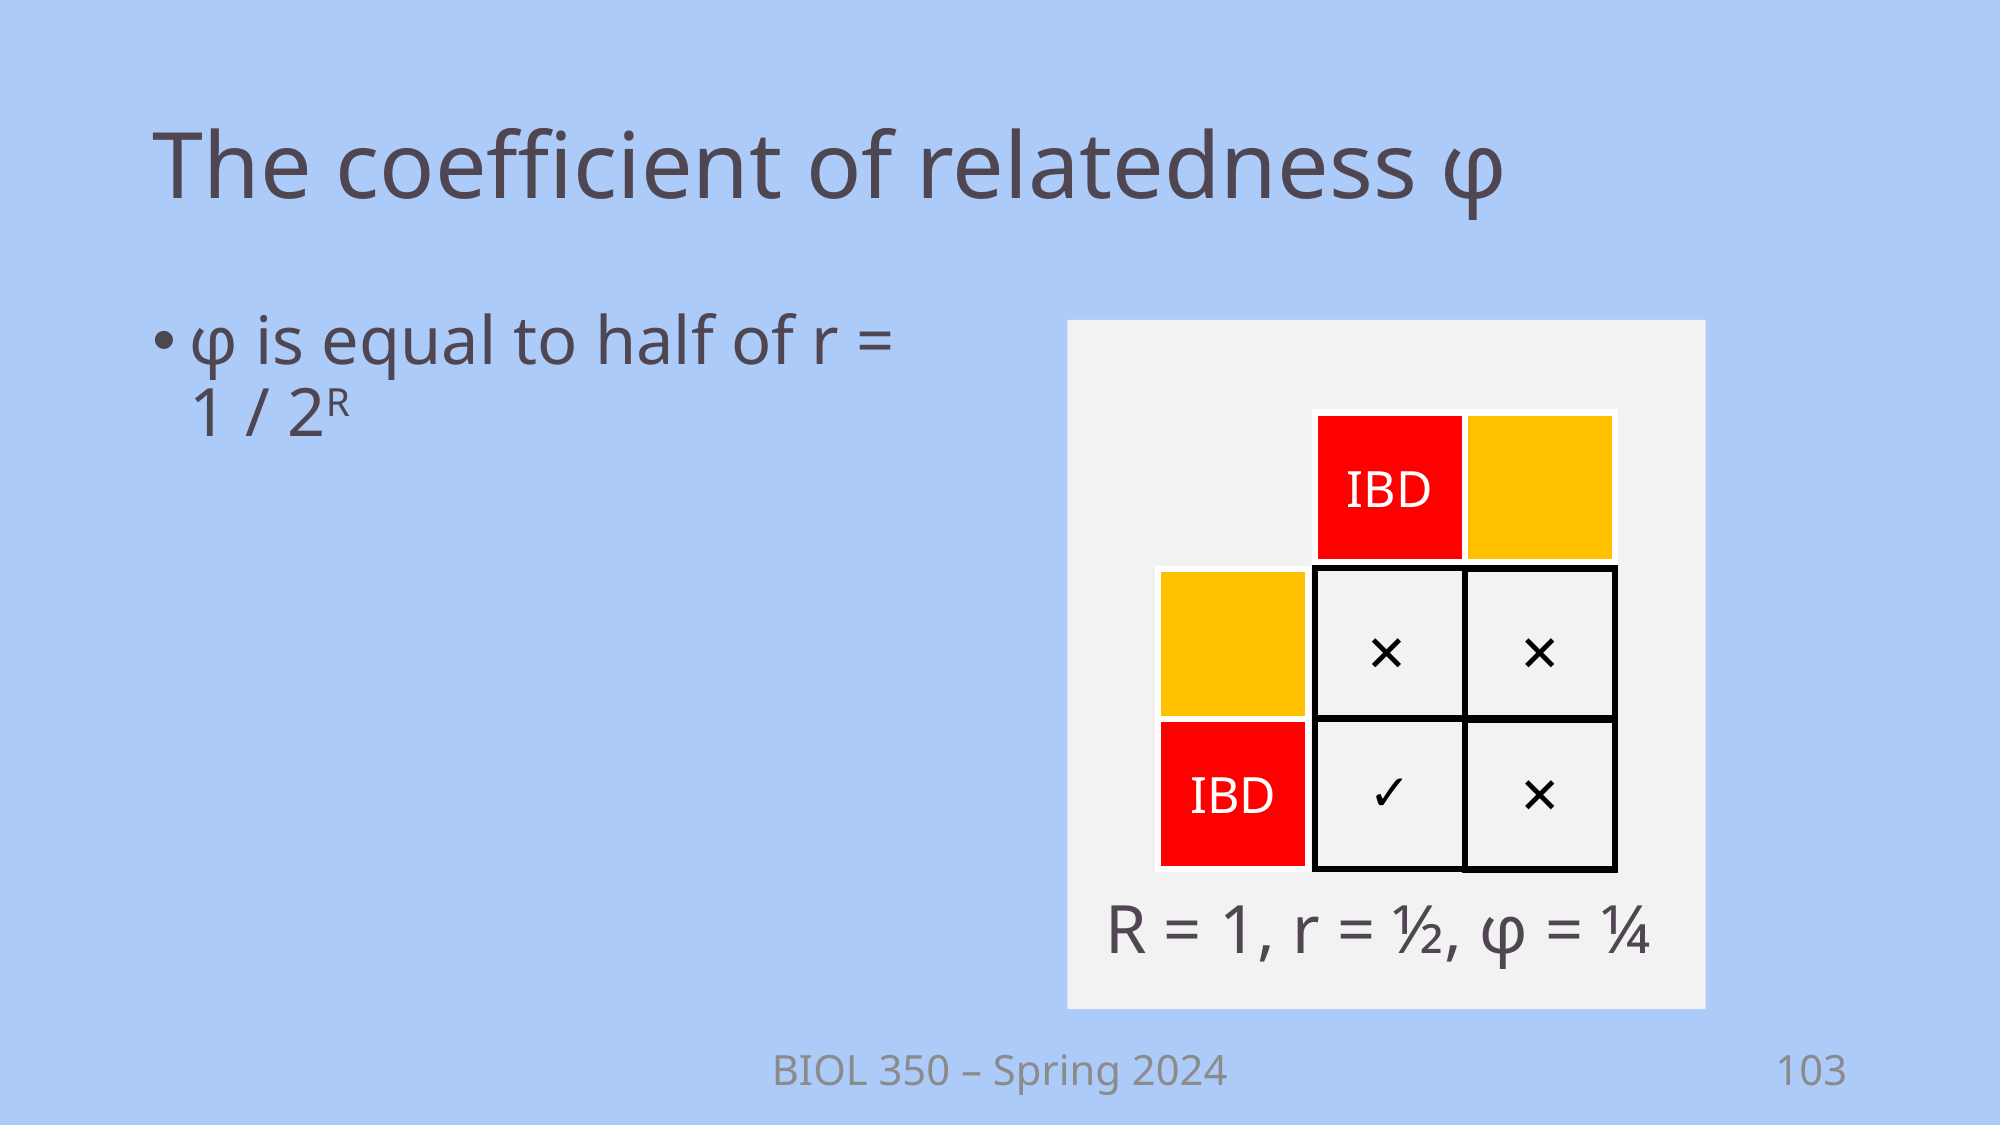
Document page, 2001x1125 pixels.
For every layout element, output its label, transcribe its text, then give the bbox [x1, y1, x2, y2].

text_box [1464, 719, 1616, 871]
text_box ✓ [1314, 753, 1465, 829]
text_box [1157, 568, 1309, 718]
text_box [1066, 319, 1707, 888]
list φ is equal to half of r = 1 / 2R [137, 299, 988, 1014]
text_box [1314, 829, 1464, 870]
text_box [1157, 718, 1309, 870]
text_box ✕ [1311, 614, 1462, 690]
slide_number 103 [1412, 1042, 1863, 1103]
text_box [1314, 411, 1466, 563]
text_box [1314, 718, 1466, 753]
text_box [1464, 567, 1616, 719]
text_box [1314, 567, 1464, 718]
text_box IBD [1158, 756, 1309, 831]
list R = 1, r = ½, φ = ¼ [961, 888, 1812, 1010]
text_box [1466, 411, 1616, 563]
text_box ✕ [1464, 756, 1615, 831]
footer BIOL 350 – Spring 2024 [662, 1042, 1338, 1103]
text_box ✕ [1464, 614, 1615, 690]
title The coefficient of relatedness φ [137, 59, 1863, 278]
text_box IBD [1314, 449, 1465, 525]
